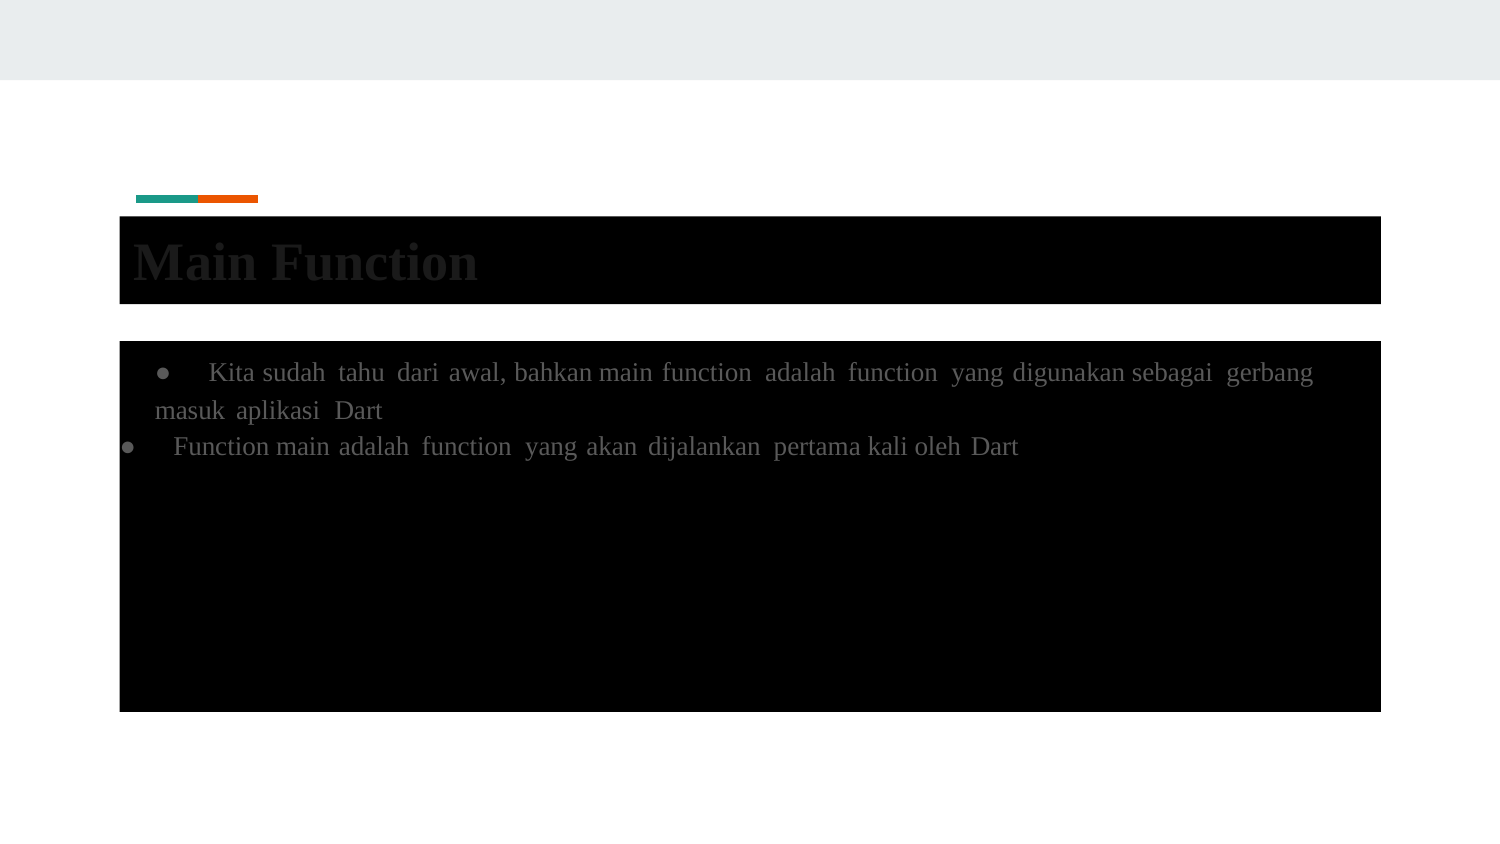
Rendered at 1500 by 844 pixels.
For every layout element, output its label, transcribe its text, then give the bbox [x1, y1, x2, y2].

text_box ● Kita sudah tahu dari awal, bahkan main function adalah function yang digunakan sebagai gerbang masuk aplikasi Dart ● Function main adalah function yang akan dijalankan pertama kali oleh Dart [119, 341, 1381, 712]
text_box [0, 0, 1500, 81]
text_box Main Function [119, 216, 1381, 305]
